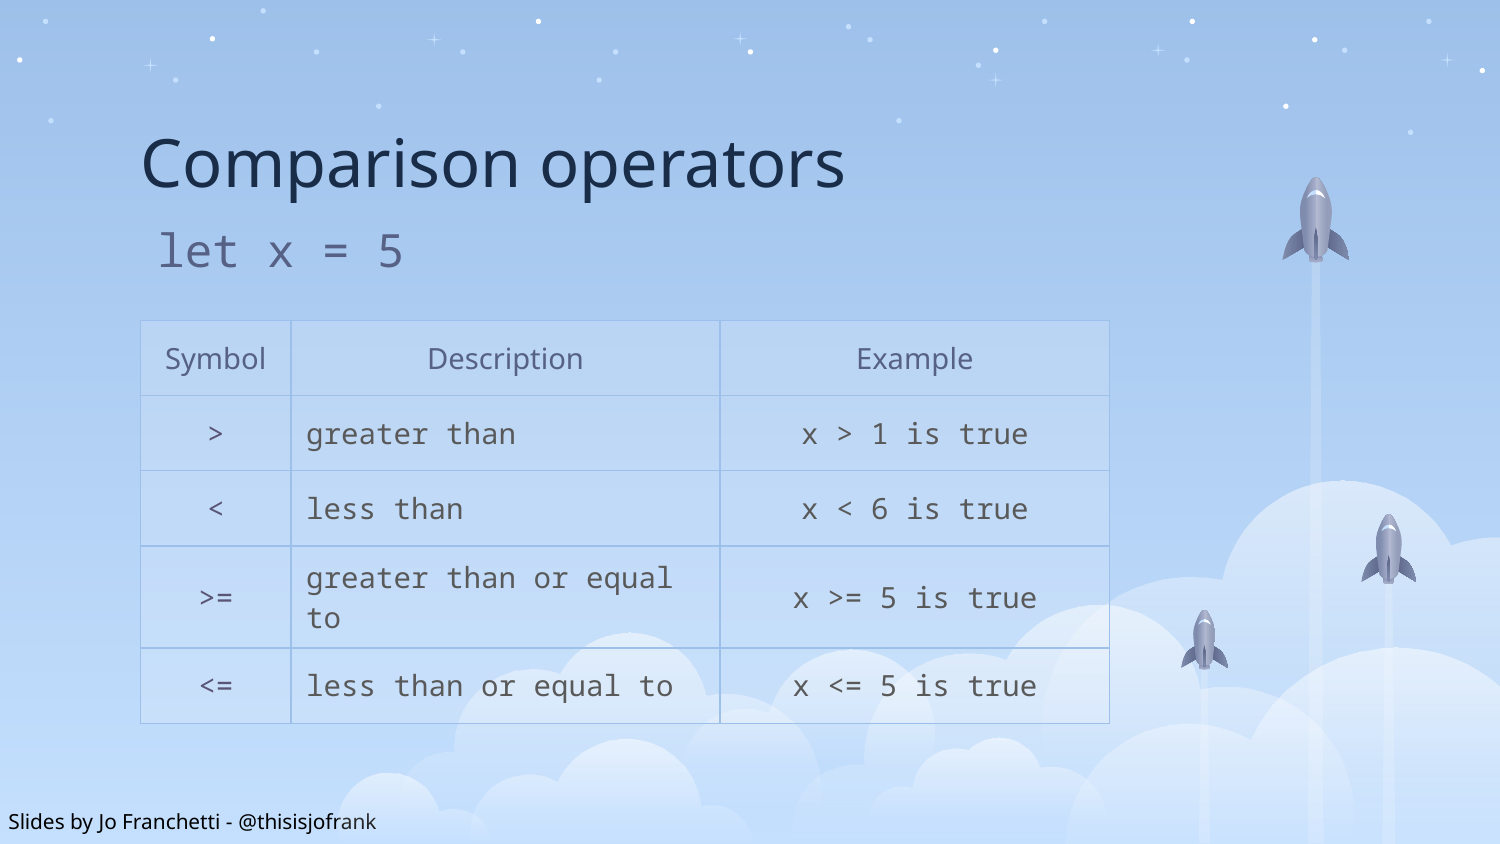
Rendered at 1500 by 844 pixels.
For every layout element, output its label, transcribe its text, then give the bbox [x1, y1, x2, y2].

table_header Description [292, 321, 719, 395]
title Comparison operators [140, 137, 1165, 203]
table_cell <= [141, 649, 290, 723]
table_cell less than [292, 471, 719, 545]
table_cell greater than [292, 396, 719, 470]
table_cell >= [141, 547, 290, 647]
table_cell < [141, 471, 290, 545]
table_cell less than or equal to [292, 649, 719, 723]
table_cell x < 6 is true [721, 471, 1109, 545]
table_cell greater than or equal to [292, 547, 719, 647]
table_cell > [141, 396, 290, 470]
table_cell x >= 5 is true [721, 547, 1109, 647]
table_header Example [721, 321, 1109, 395]
title let x = 5 [157, 212, 1165, 278]
table_cell x <= 5 is true [721, 649, 1109, 723]
table_header Symbol [141, 321, 290, 395]
table_cell x > 1 is true [721, 396, 1109, 470]
